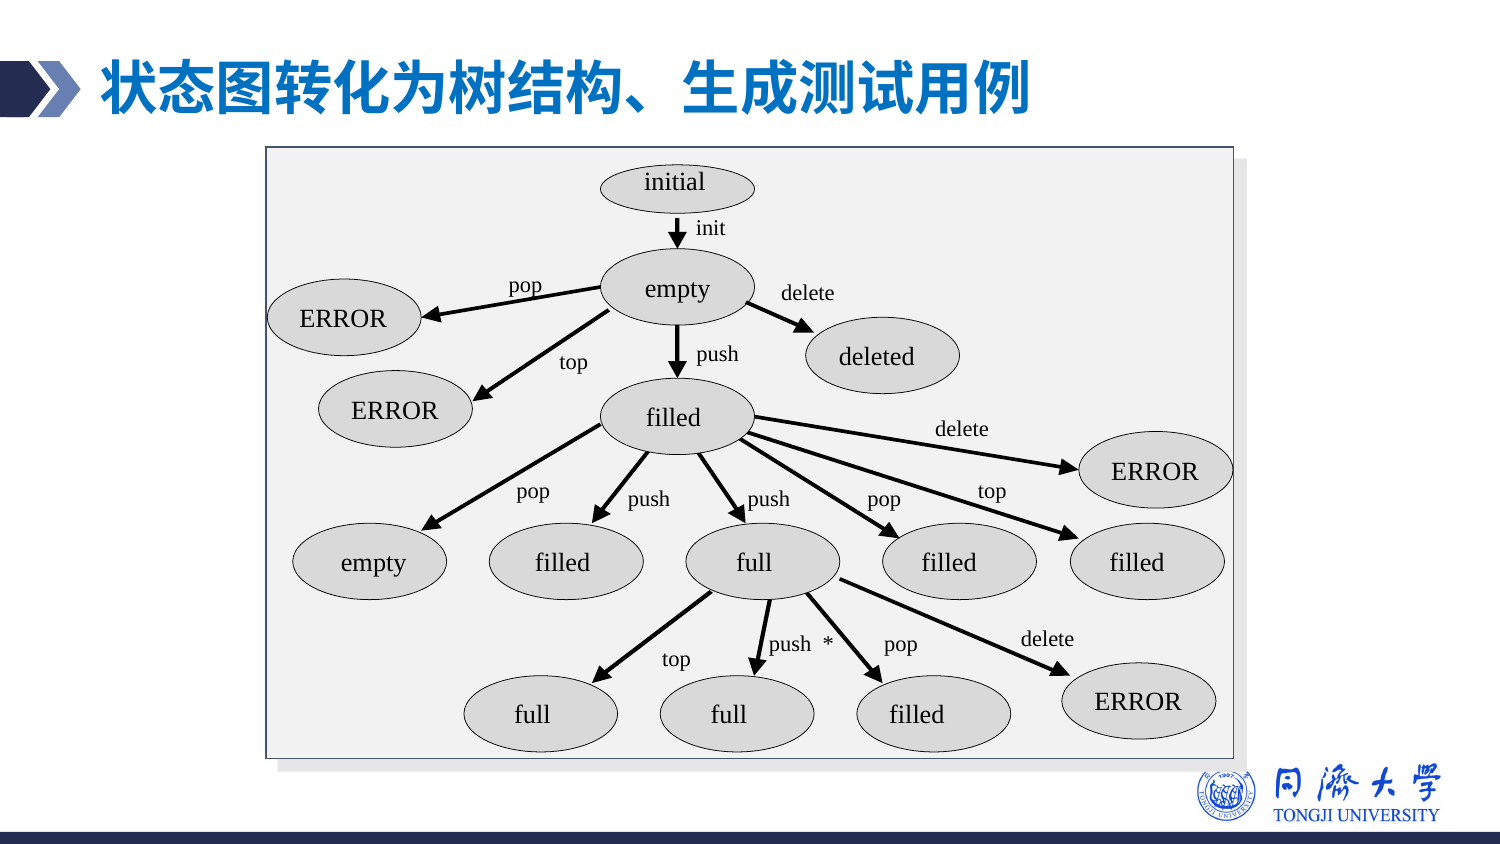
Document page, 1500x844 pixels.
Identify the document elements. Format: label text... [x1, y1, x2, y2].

title 状态图转化为树结构、生成测试用例 [84, 47, 1292, 134]
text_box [266, 147, 1234, 759]
picture [1195, 760, 1445, 824]
